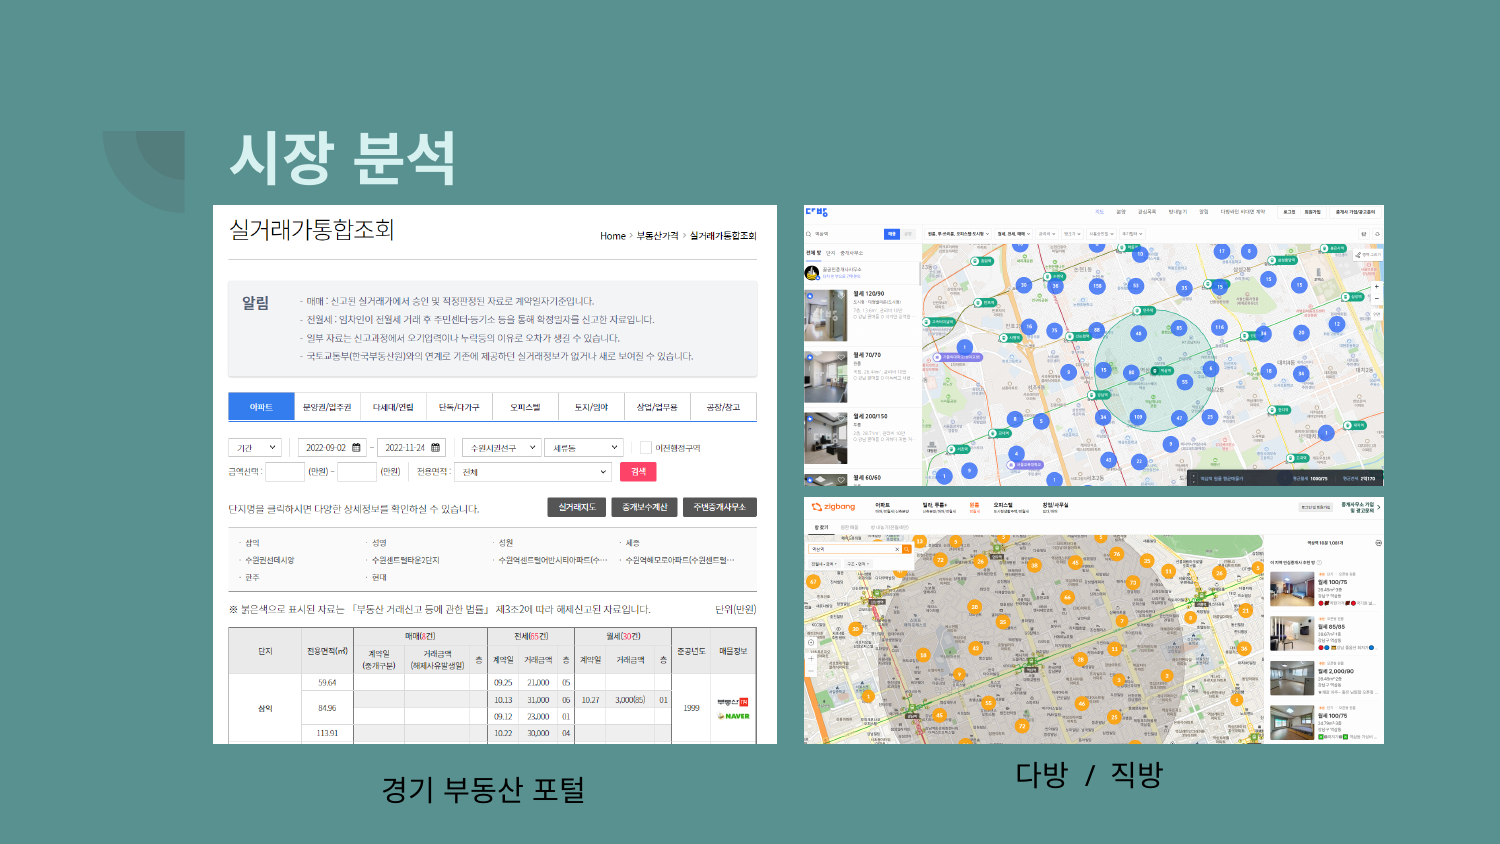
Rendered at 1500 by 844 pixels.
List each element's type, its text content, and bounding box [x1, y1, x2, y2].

title 시장 분석 [213, 97, 777, 205]
picture [804, 205, 1384, 486]
text_box 경기 부동산 포털 [366, 757, 625, 823]
picture [804, 497, 1384, 744]
picture [213, 205, 777, 744]
text_box 다방 / 직방 [1000, 752, 1200, 808]
